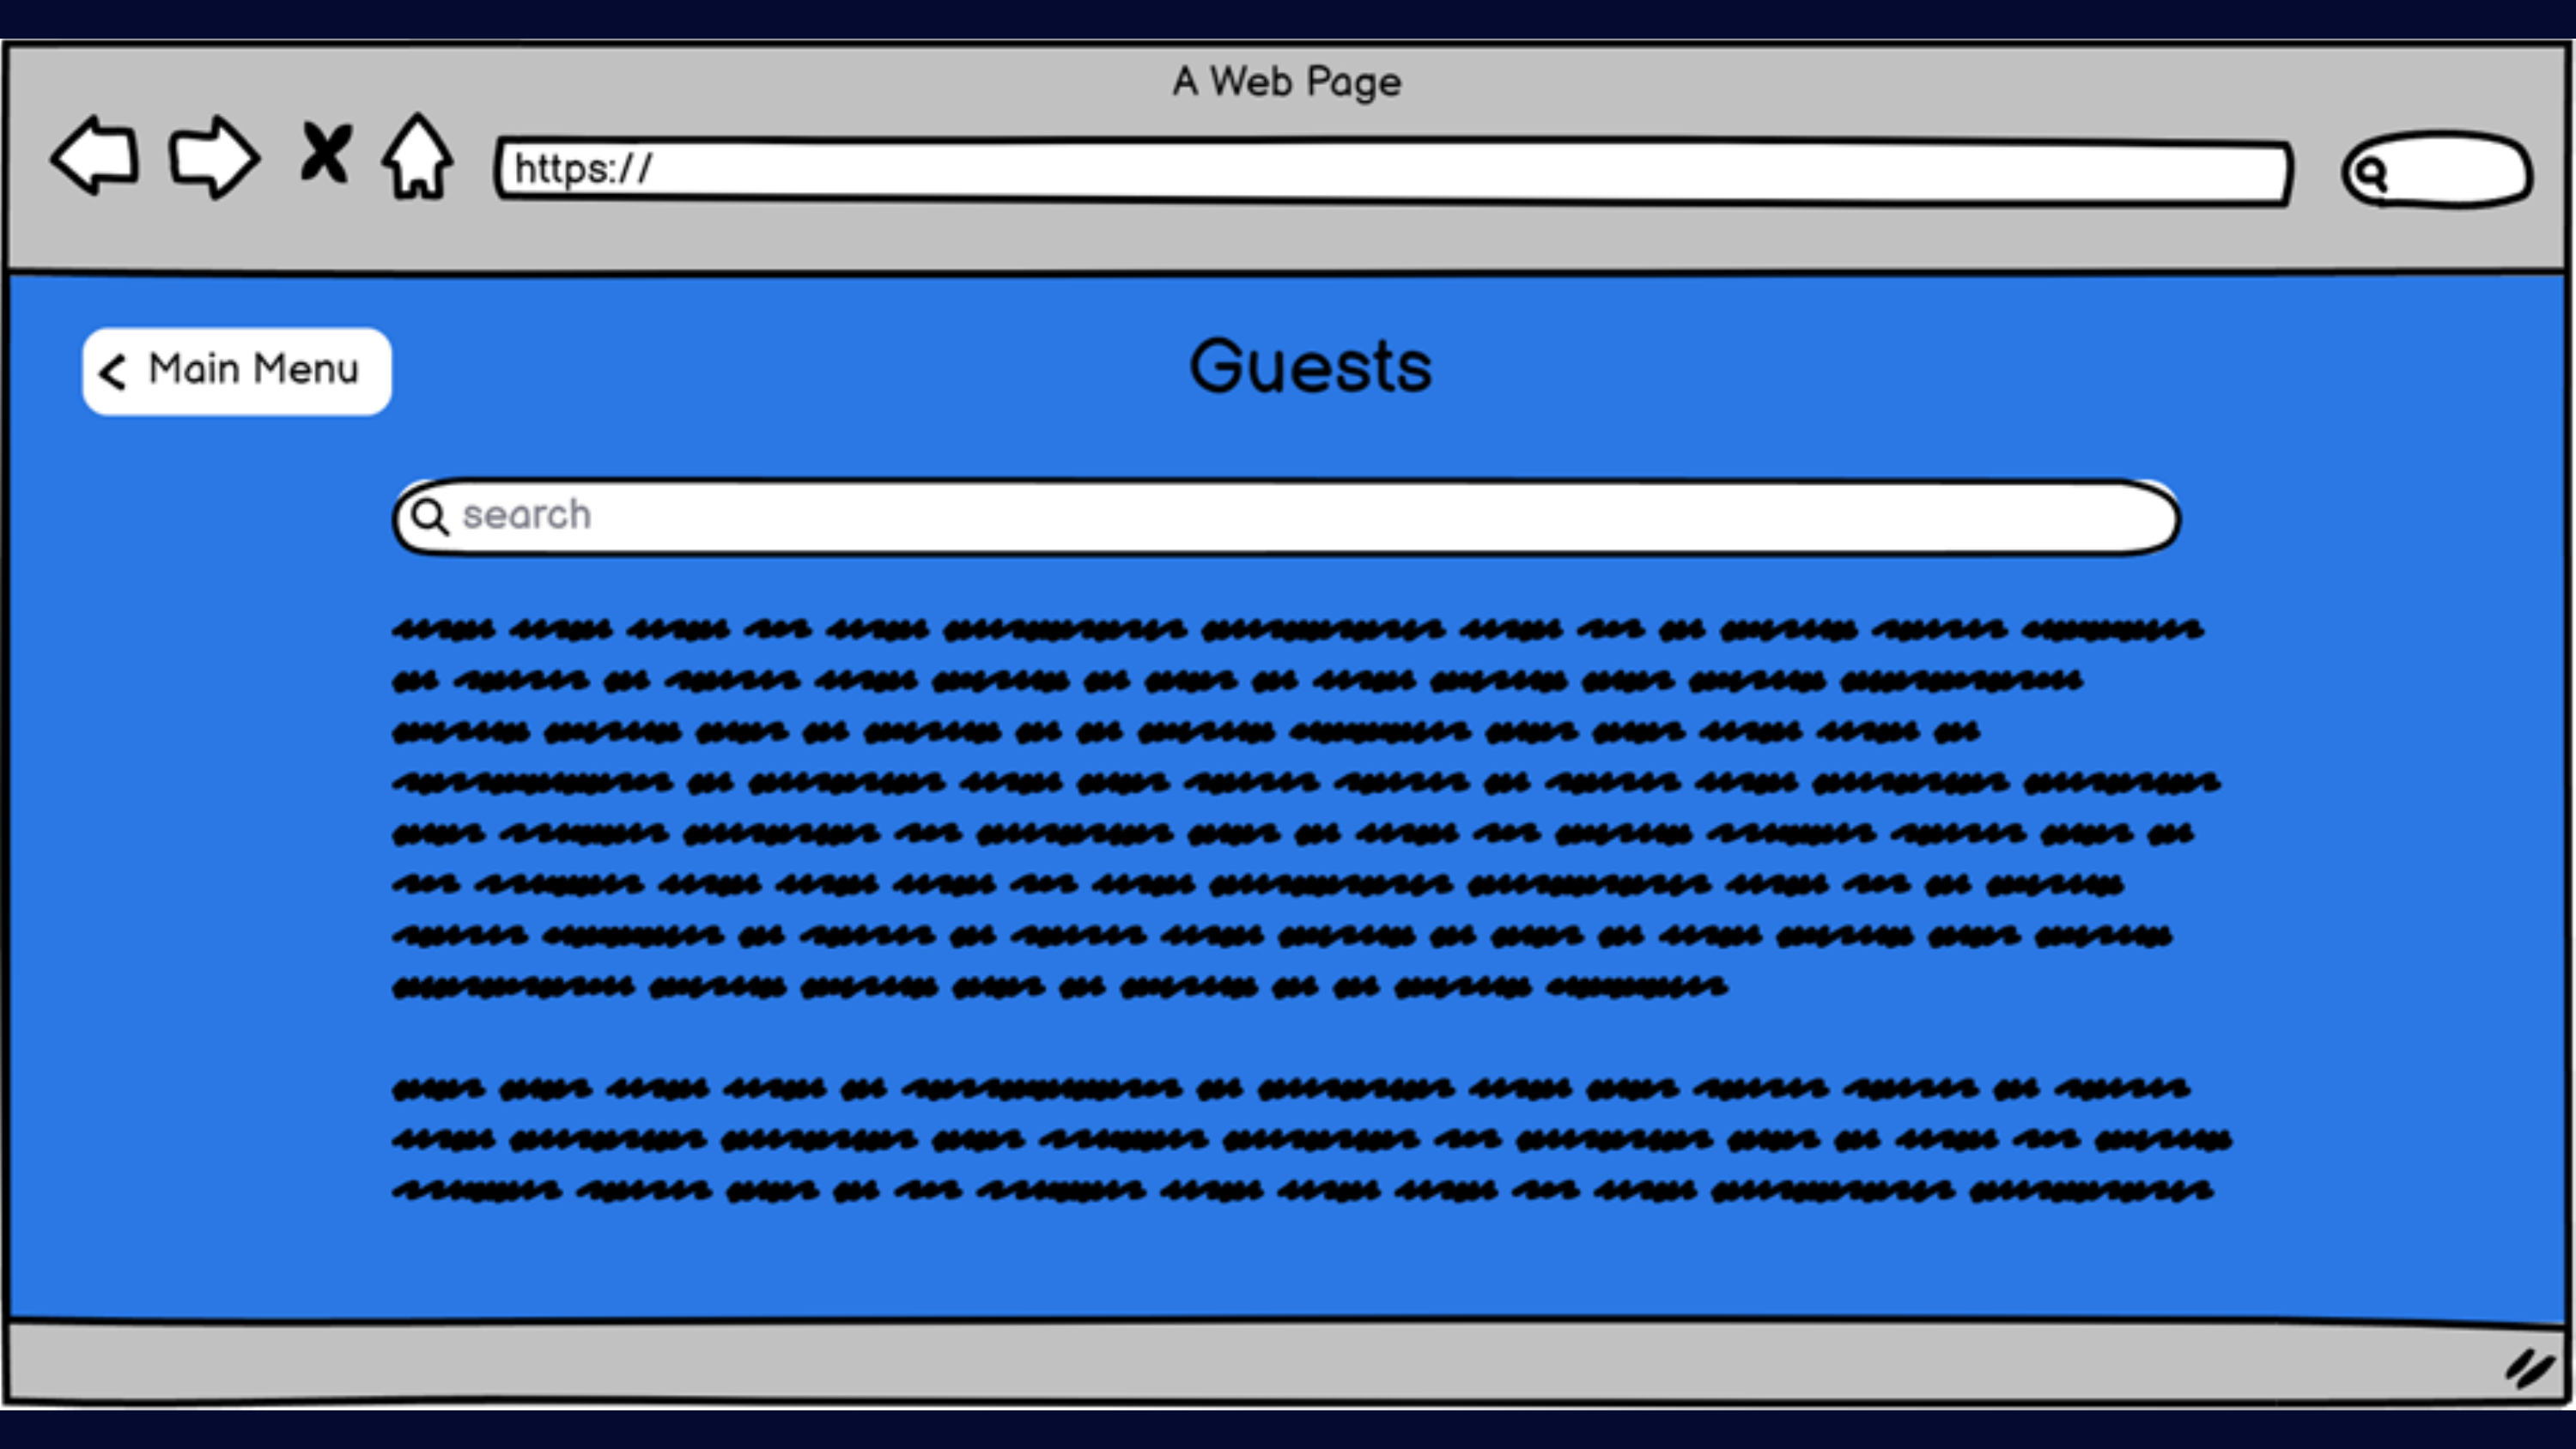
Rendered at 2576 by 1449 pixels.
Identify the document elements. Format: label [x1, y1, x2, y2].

text_box [0, 39, 2576, 1410]
